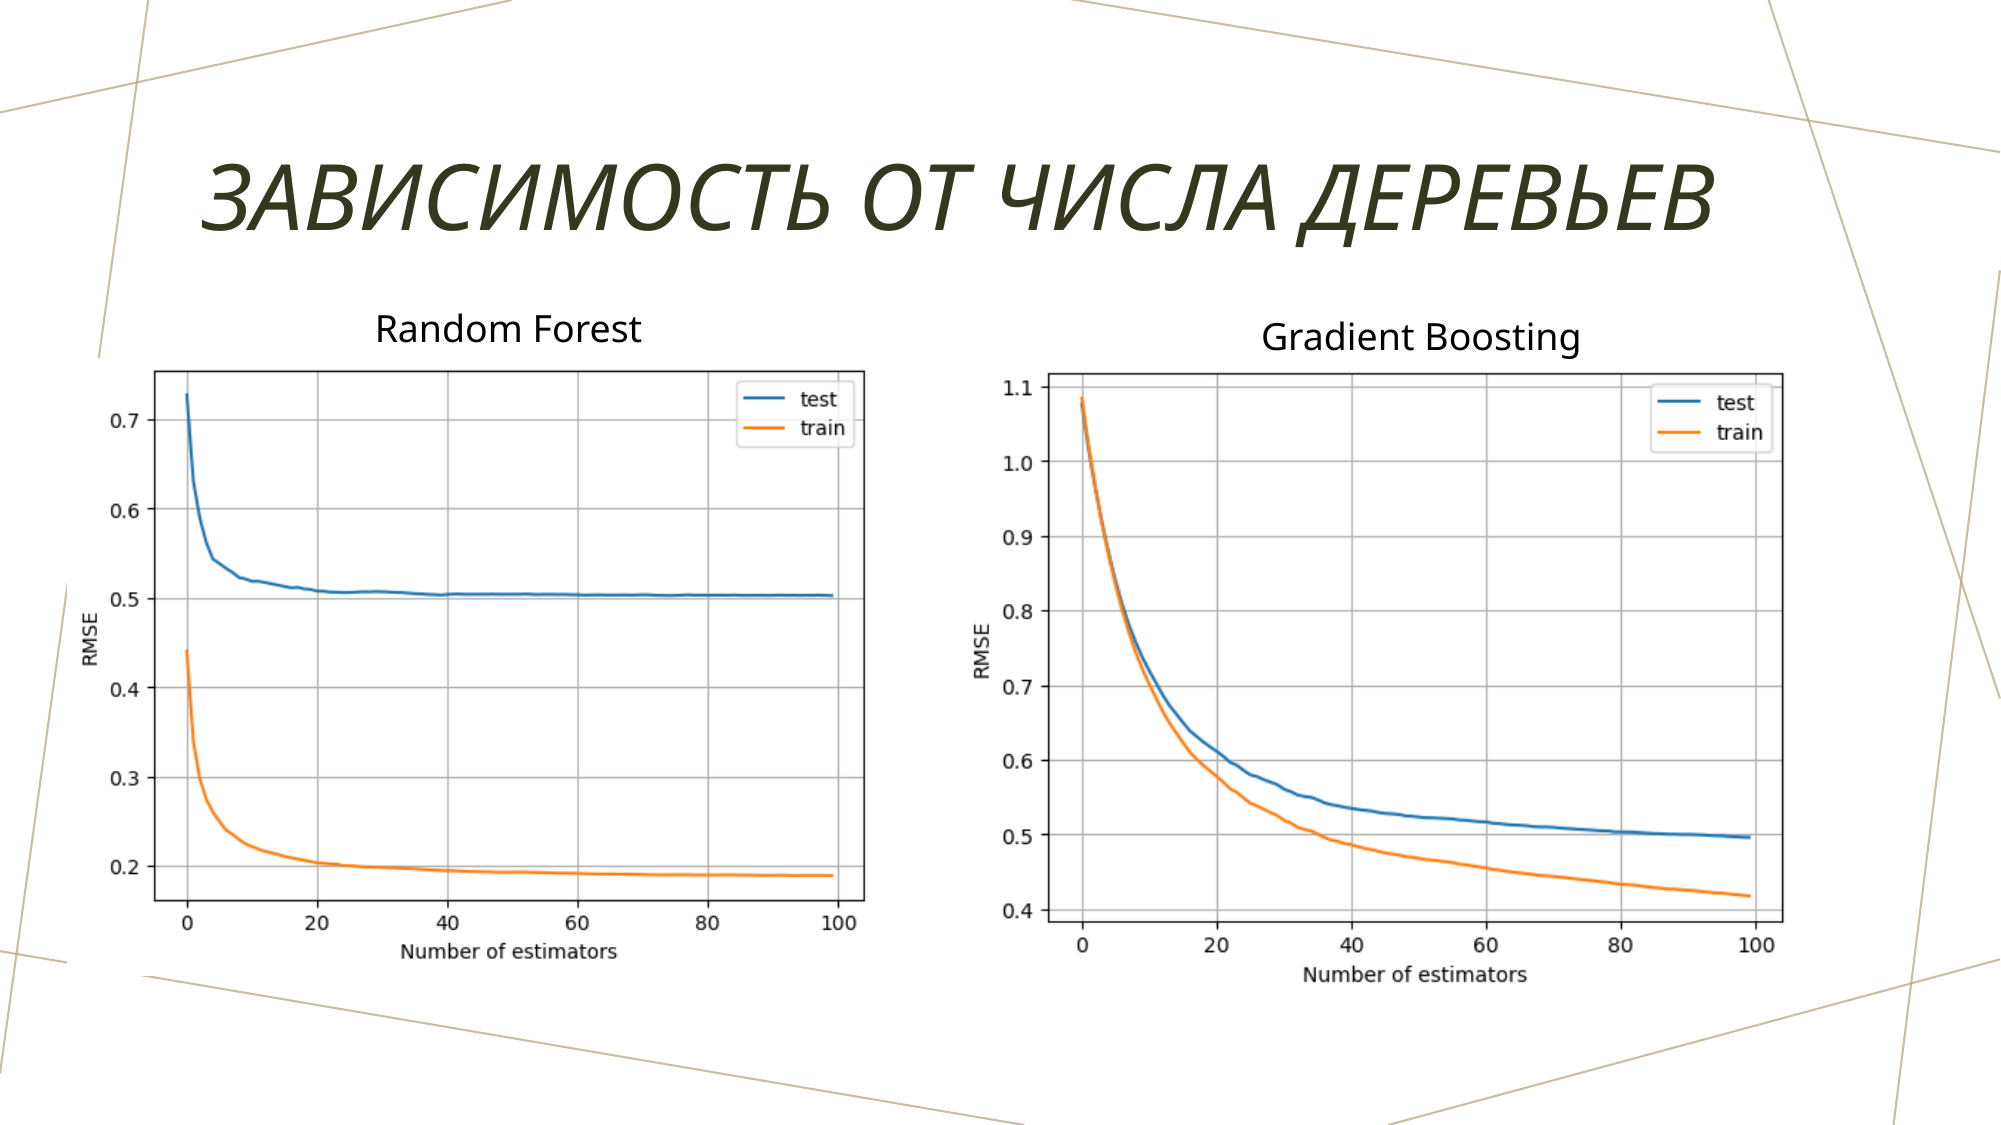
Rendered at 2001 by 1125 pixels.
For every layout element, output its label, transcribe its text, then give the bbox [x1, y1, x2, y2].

picture [958, 360, 1797, 1000]
text_box Gradient Boosting [1246, 305, 1597, 360]
picture [67, 358, 878, 976]
text_box Random Forest [360, 297, 658, 358]
title Зависимость от числа деревьев [187, 87, 1813, 315]
